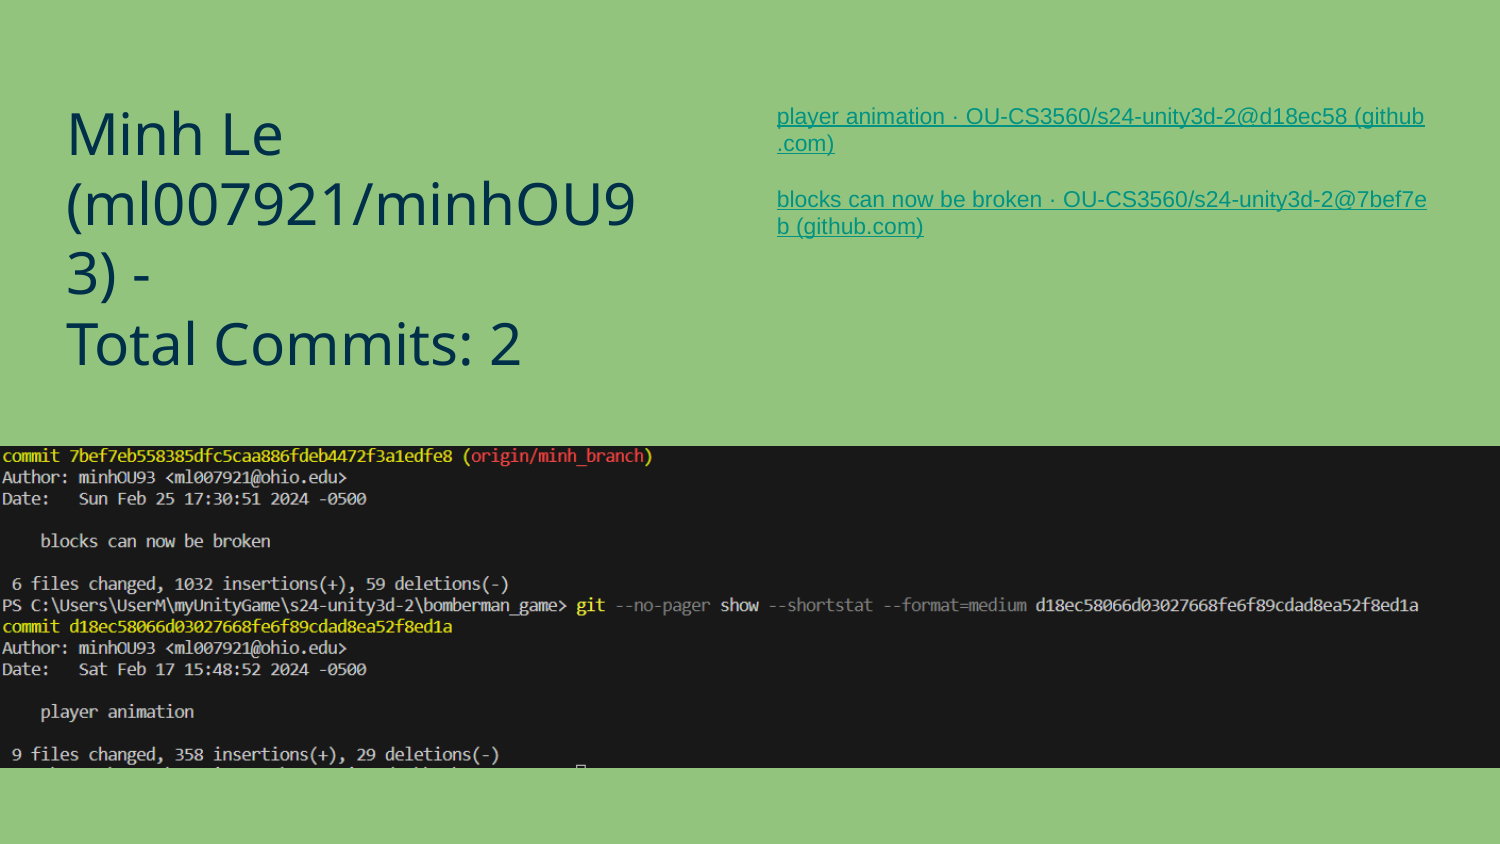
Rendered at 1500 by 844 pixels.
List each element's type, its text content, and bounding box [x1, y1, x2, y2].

picture [0, 446, 1500, 768]
list player animation · OU-CS3560/s24-unity3d-2@d18ec58 (github.com) blocks can now be broken · OU-CS3560/s24-unity3d-2@7bef7eb (github.com) [761, 82, 1446, 312]
title Minh Le (ml007921/minhOU93) - Total Commits: 2 [51, 82, 660, 444]
